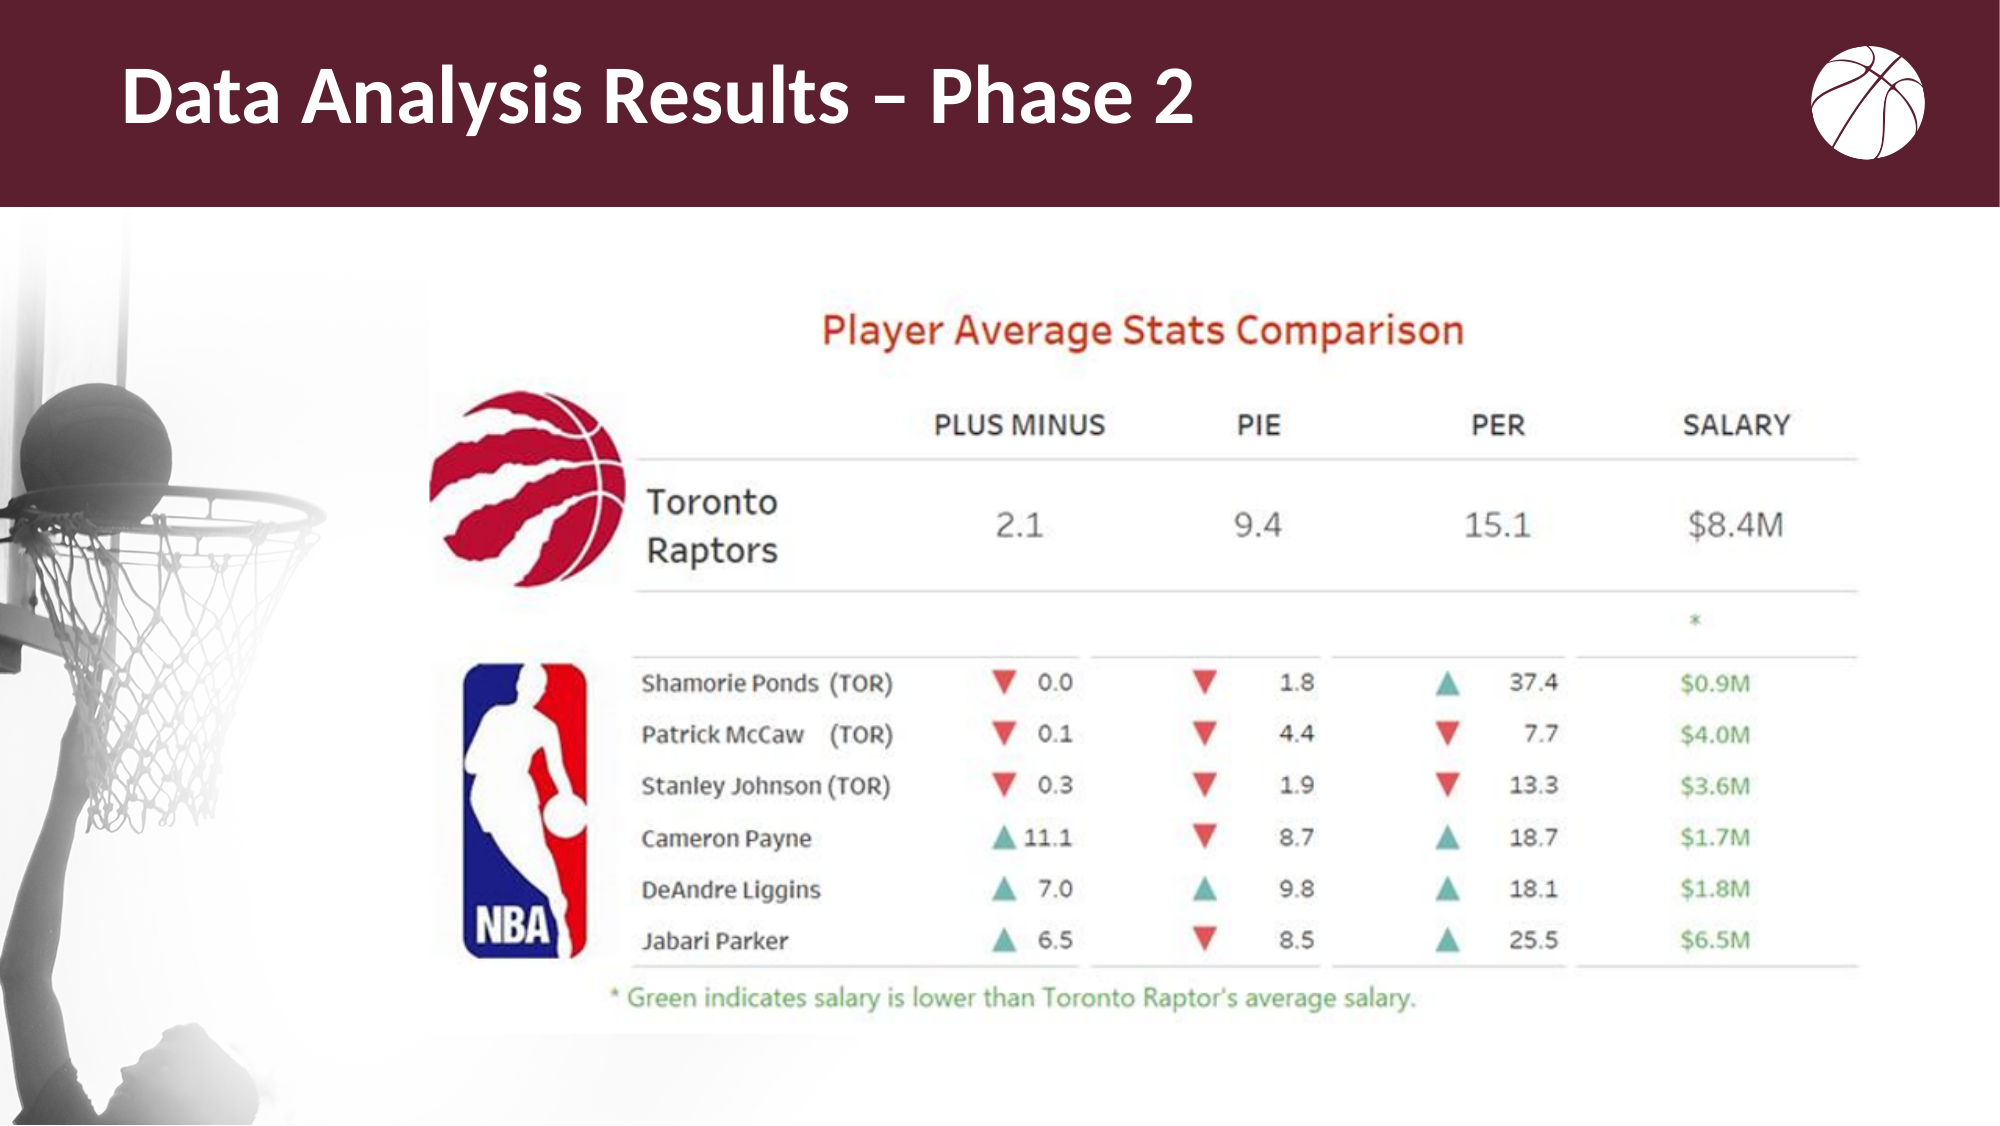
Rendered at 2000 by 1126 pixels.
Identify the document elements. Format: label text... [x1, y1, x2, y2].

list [429, 278, 1884, 1034]
title Data Analysis Results – Phase 2 [104, 24, 1905, 156]
picture [0, 0, 2000, 1125]
